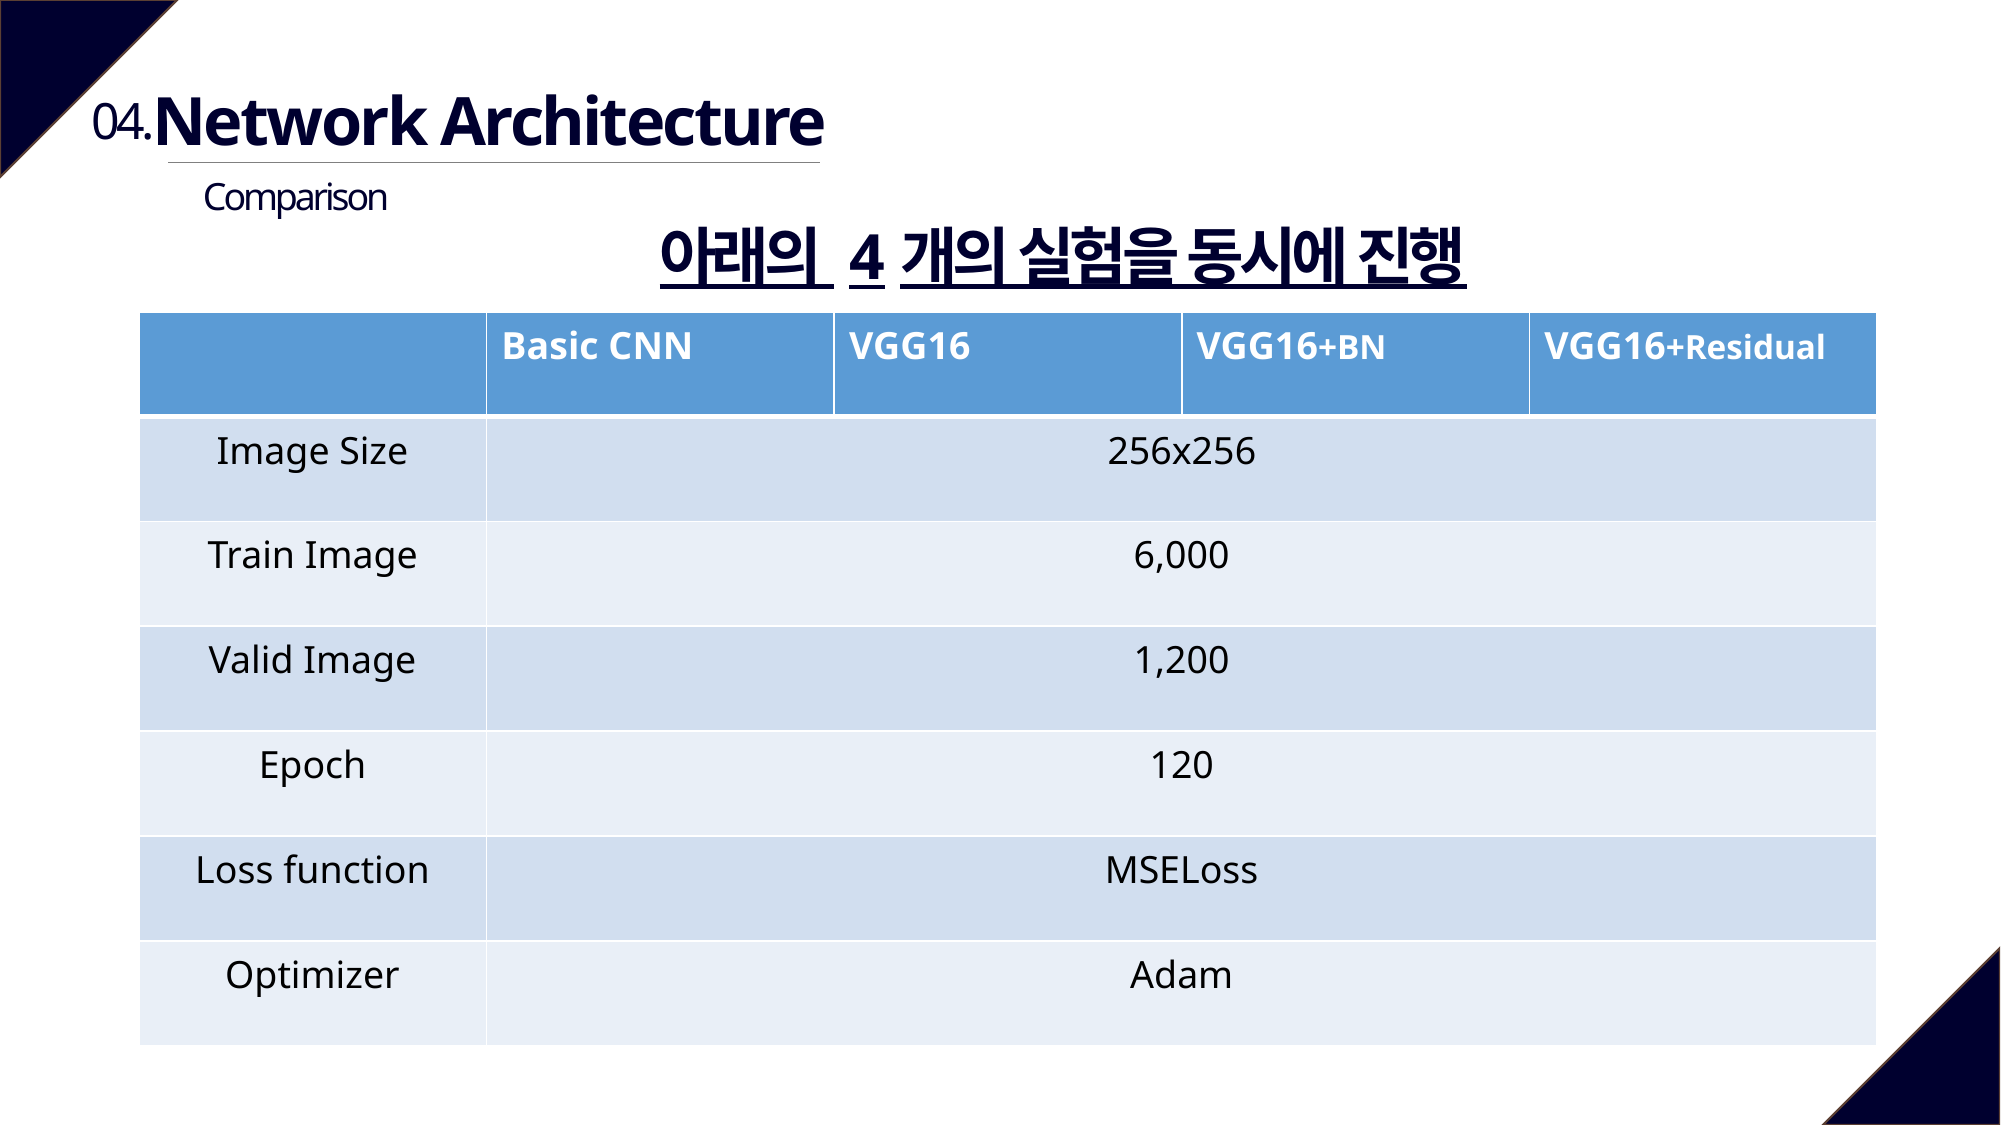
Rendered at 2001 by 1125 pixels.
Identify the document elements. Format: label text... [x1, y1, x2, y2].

table_header VGG16+BN [1183, 313, 1529, 414]
table_cell Loss function [140, 837, 486, 940]
table_cell Epoch [140, 732, 486, 835]
table_cell 1,200 [487, 627, 1876, 730]
table_cell 6,000 [487, 522, 1876, 625]
table_header VGG16 [835, 313, 1181, 414]
table_cell Train Image [140, 522, 486, 625]
table_cell Optimizer [140, 942, 486, 1045]
table_header VGG16+Residual [1530, 313, 1876, 414]
text_box 04. [76, 81, 171, 157]
text_box Comparison [188, 165, 405, 225]
table_header Basic CNN [487, 313, 833, 414]
table_cell Image Size [140, 419, 486, 521]
text_box 아래의 4개의 실험을 동시에 진행 [571, 209, 1555, 300]
table_cell 120 [487, 732, 1876, 835]
table_cell Adam [487, 942, 1876, 1045]
table_cell Valid Image [140, 627, 486, 730]
table_header [140, 313, 486, 414]
table_cell MSELoss [487, 837, 1876, 940]
text_box Network Architecture [137, 71, 842, 167]
table_cell 256x256 [487, 419, 1876, 521]
